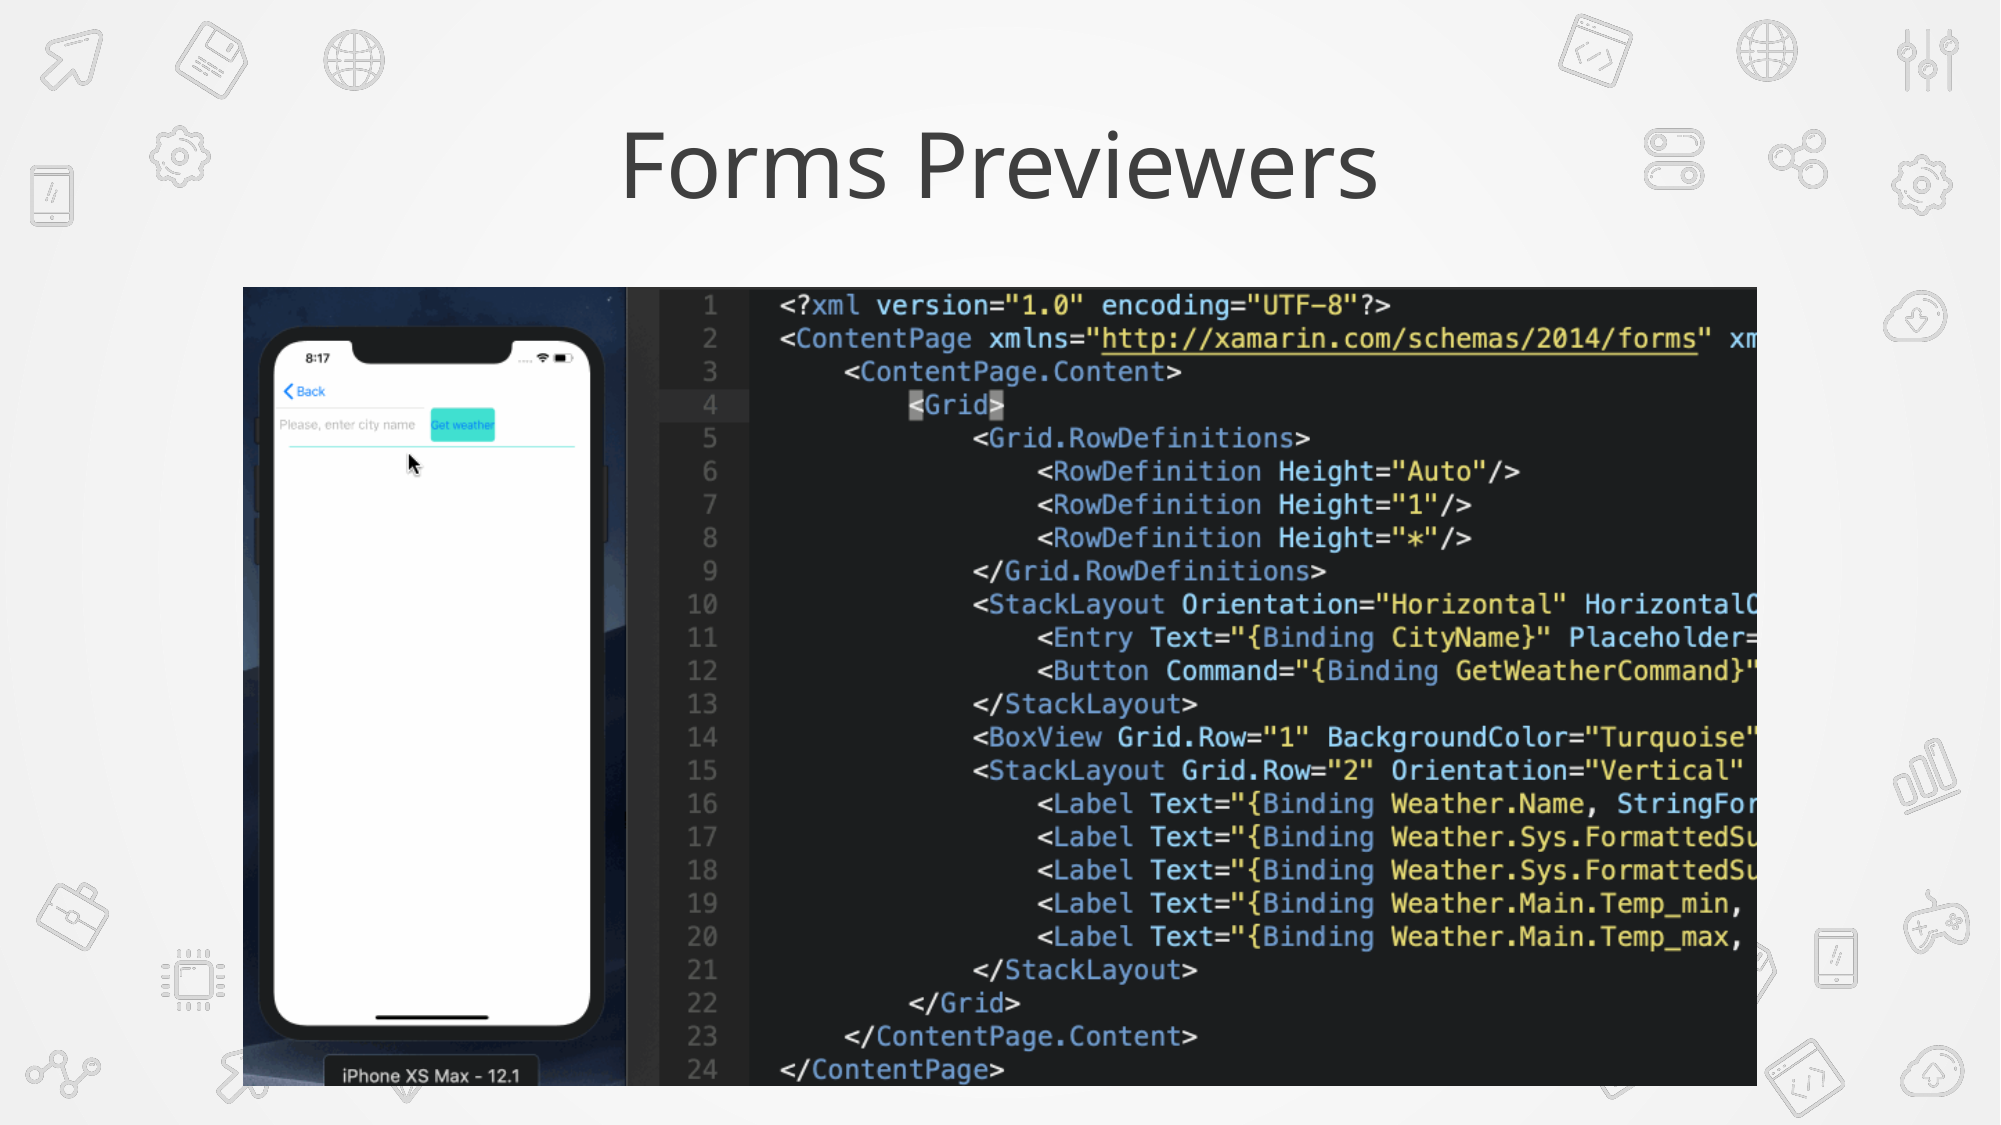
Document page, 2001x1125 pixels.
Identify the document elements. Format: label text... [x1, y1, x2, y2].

picture [146, 122, 214, 191]
picture [1553, 8, 1638, 93]
picture [1640, 125, 1708, 193]
picture [1879, 732, 1965, 819]
picture [30, 866, 121, 958]
picture [1881, 282, 1949, 350]
picture [1895, 879, 1976, 960]
picture [168, 14, 260, 106]
picture [1733, 16, 1801, 85]
picture [1894, 26, 1962, 94]
picture [1764, 125, 1832, 193]
picture [1898, 1037, 1966, 1105]
picture [18, 1026, 108, 1115]
picture [1758, 1032, 1852, 1124]
picture [1888, 151, 1956, 219]
picture [320, 26, 388, 94]
picture [213, 287, 1789, 1107]
picture [37, 26, 106, 94]
picture [1802, 924, 1870, 992]
title Forms Previewers [518, 70, 1481, 287]
picture [17, 161, 86, 230]
picture [159, 946, 227, 1014]
